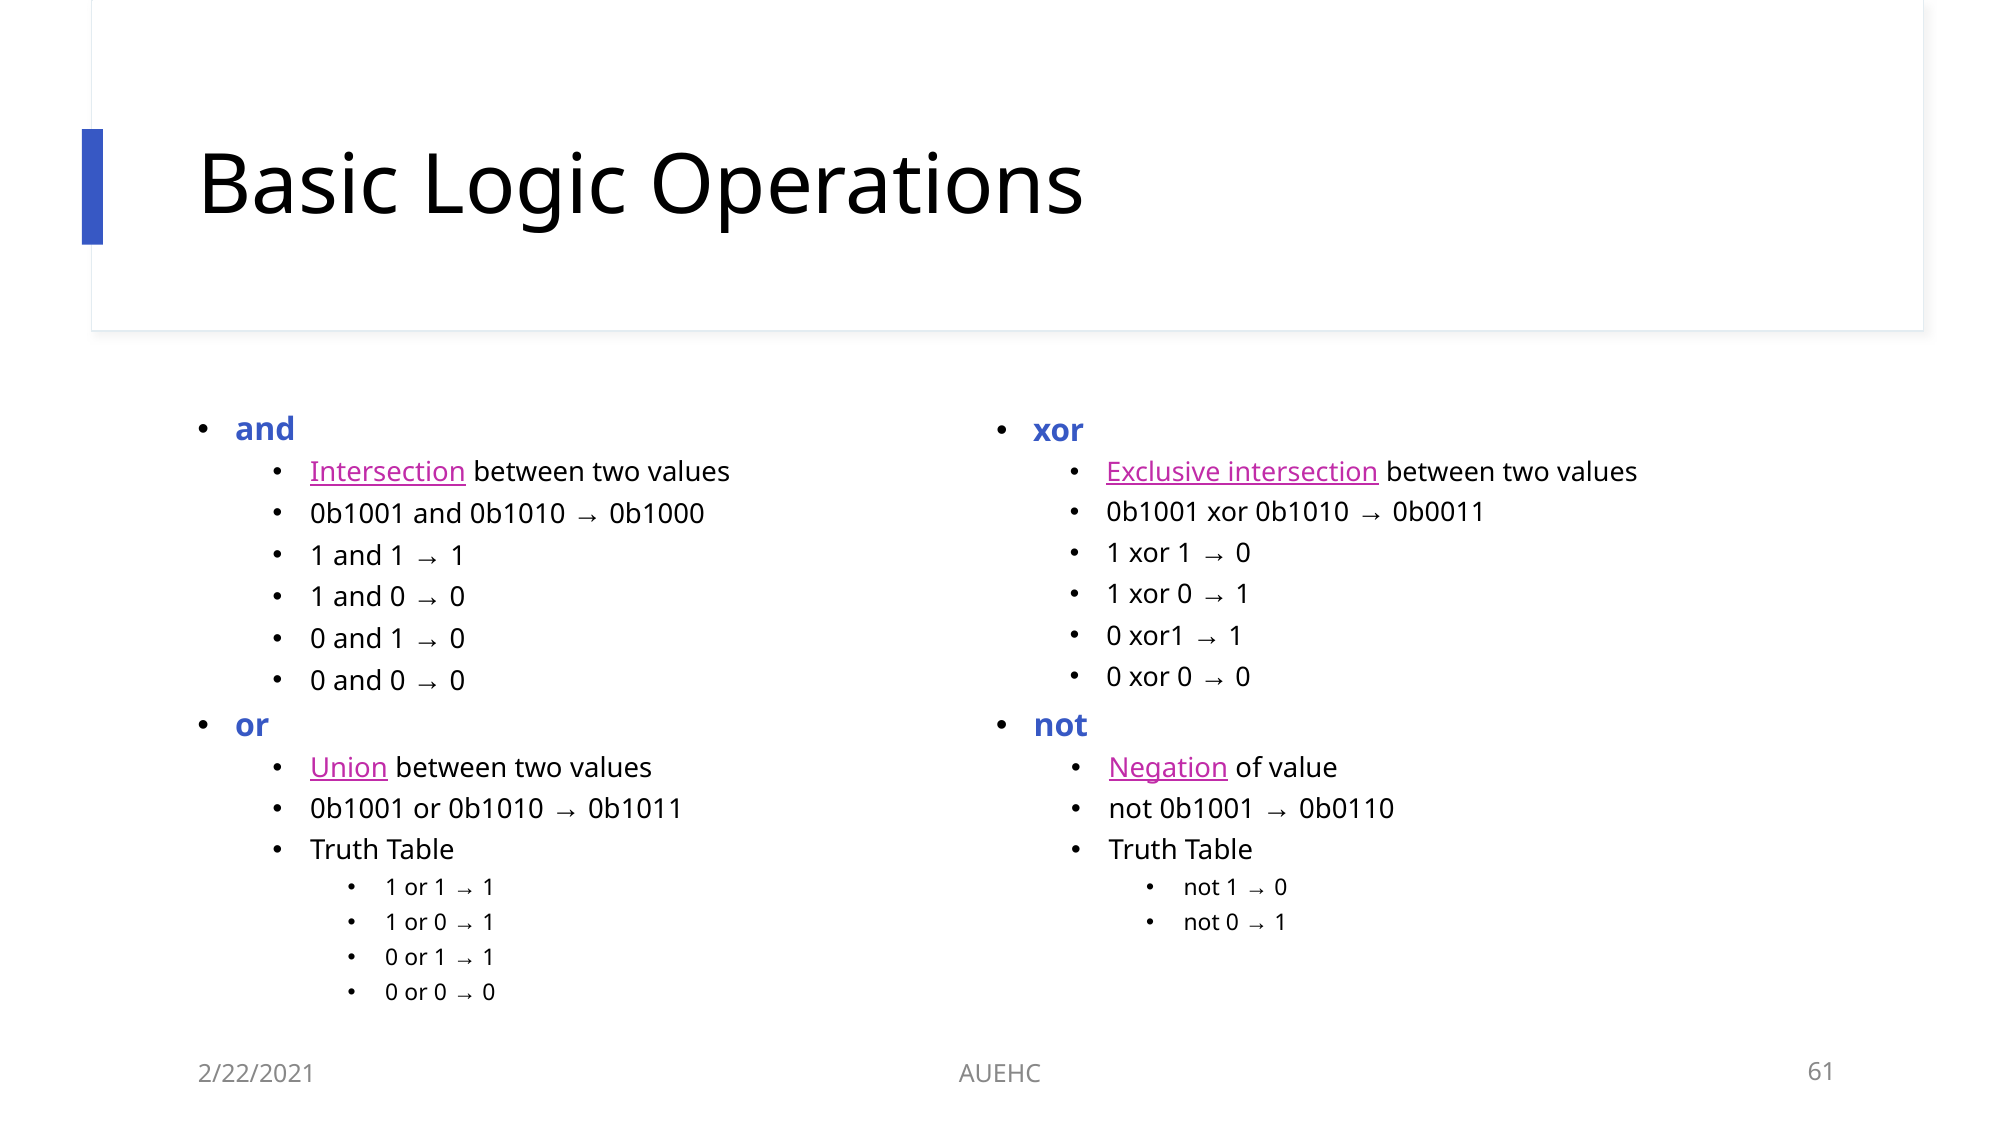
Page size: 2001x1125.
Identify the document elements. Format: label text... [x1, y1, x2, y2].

text_box or Union between two values 0b1001 or 0b1010 → 0b1011 Truth Table 1 or 1 → 1 1 or 0 → 1 0 or 1 → 1 0 or 0 → 0 [183, 705, 822, 1013]
text_box not Negation of value not 0b1001 → 0b0110 Truth Table not 1 → 0 not 0 → 1 [981, 701, 1785, 943]
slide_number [183, 1042, 633, 1103]
text_box and Intersection between two values 0b1001 and 0b1010 → 0b1000 1 and 1 → 1 1 and 0 → 0 0 and 1 → 0 0 and 0 → 0 [182, 405, 874, 705]
text_box xor Exclusive intersection between two values 0b1001 xor 0b1010 → 0b0011 1 xor 1 → 0 1 xor 0 → 1 0 xor1 → 1 0 xor 0 → 0 [981, 406, 1694, 701]
title Basic Logic Operations [183, 90, 1851, 284]
slide_number 61 [1401, 1042, 1851, 1103]
footer AUEHC [662, 1042, 1338, 1103]
